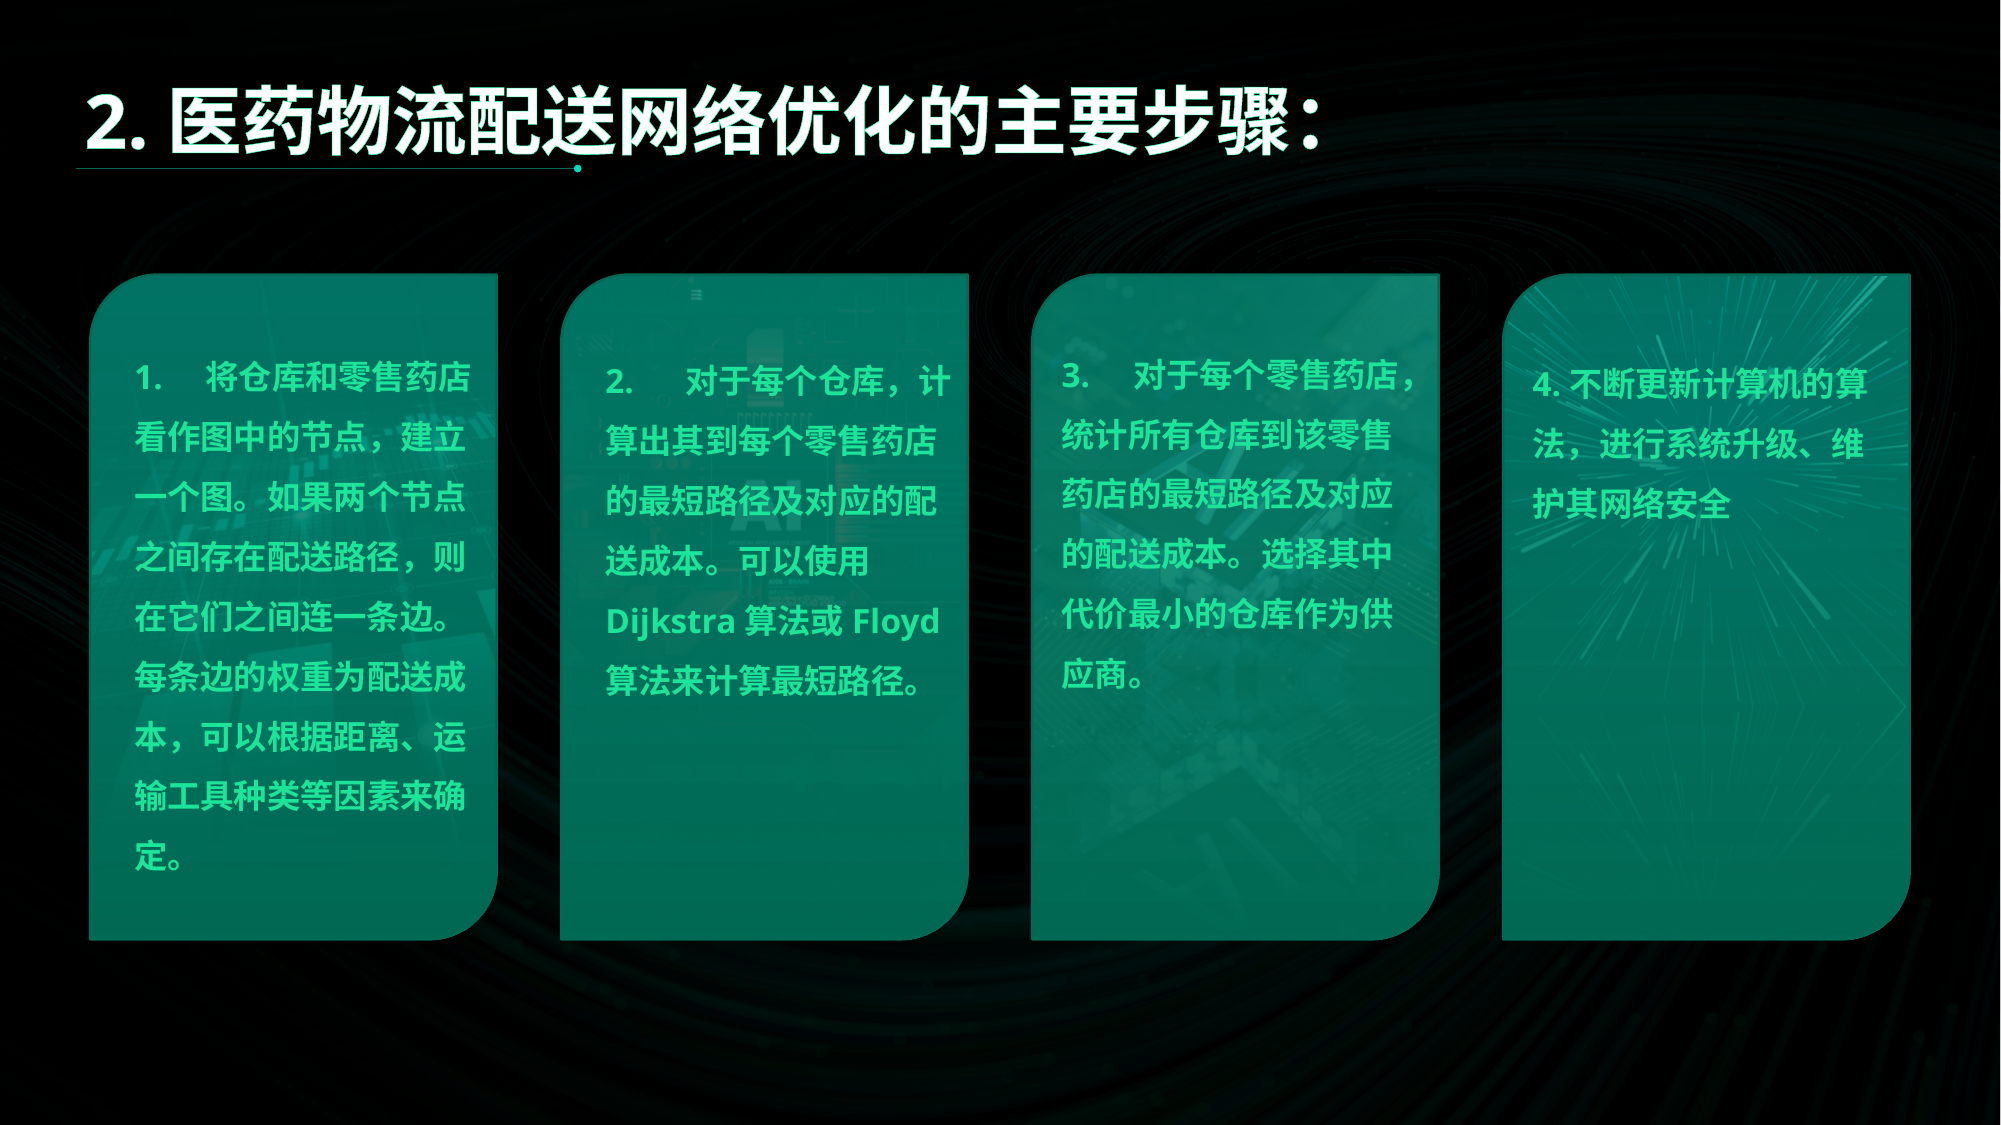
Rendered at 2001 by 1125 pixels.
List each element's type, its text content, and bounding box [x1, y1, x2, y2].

picture [561, 274, 968, 939]
text_box 2.医药物流配送网络优化的主要步骤： [69, 66, 1369, 171]
picture [1032, 275, 1439, 940]
picture [1502, 274, 1910, 940]
picture [90, 274, 497, 939]
text_box [575, 163, 583, 174]
